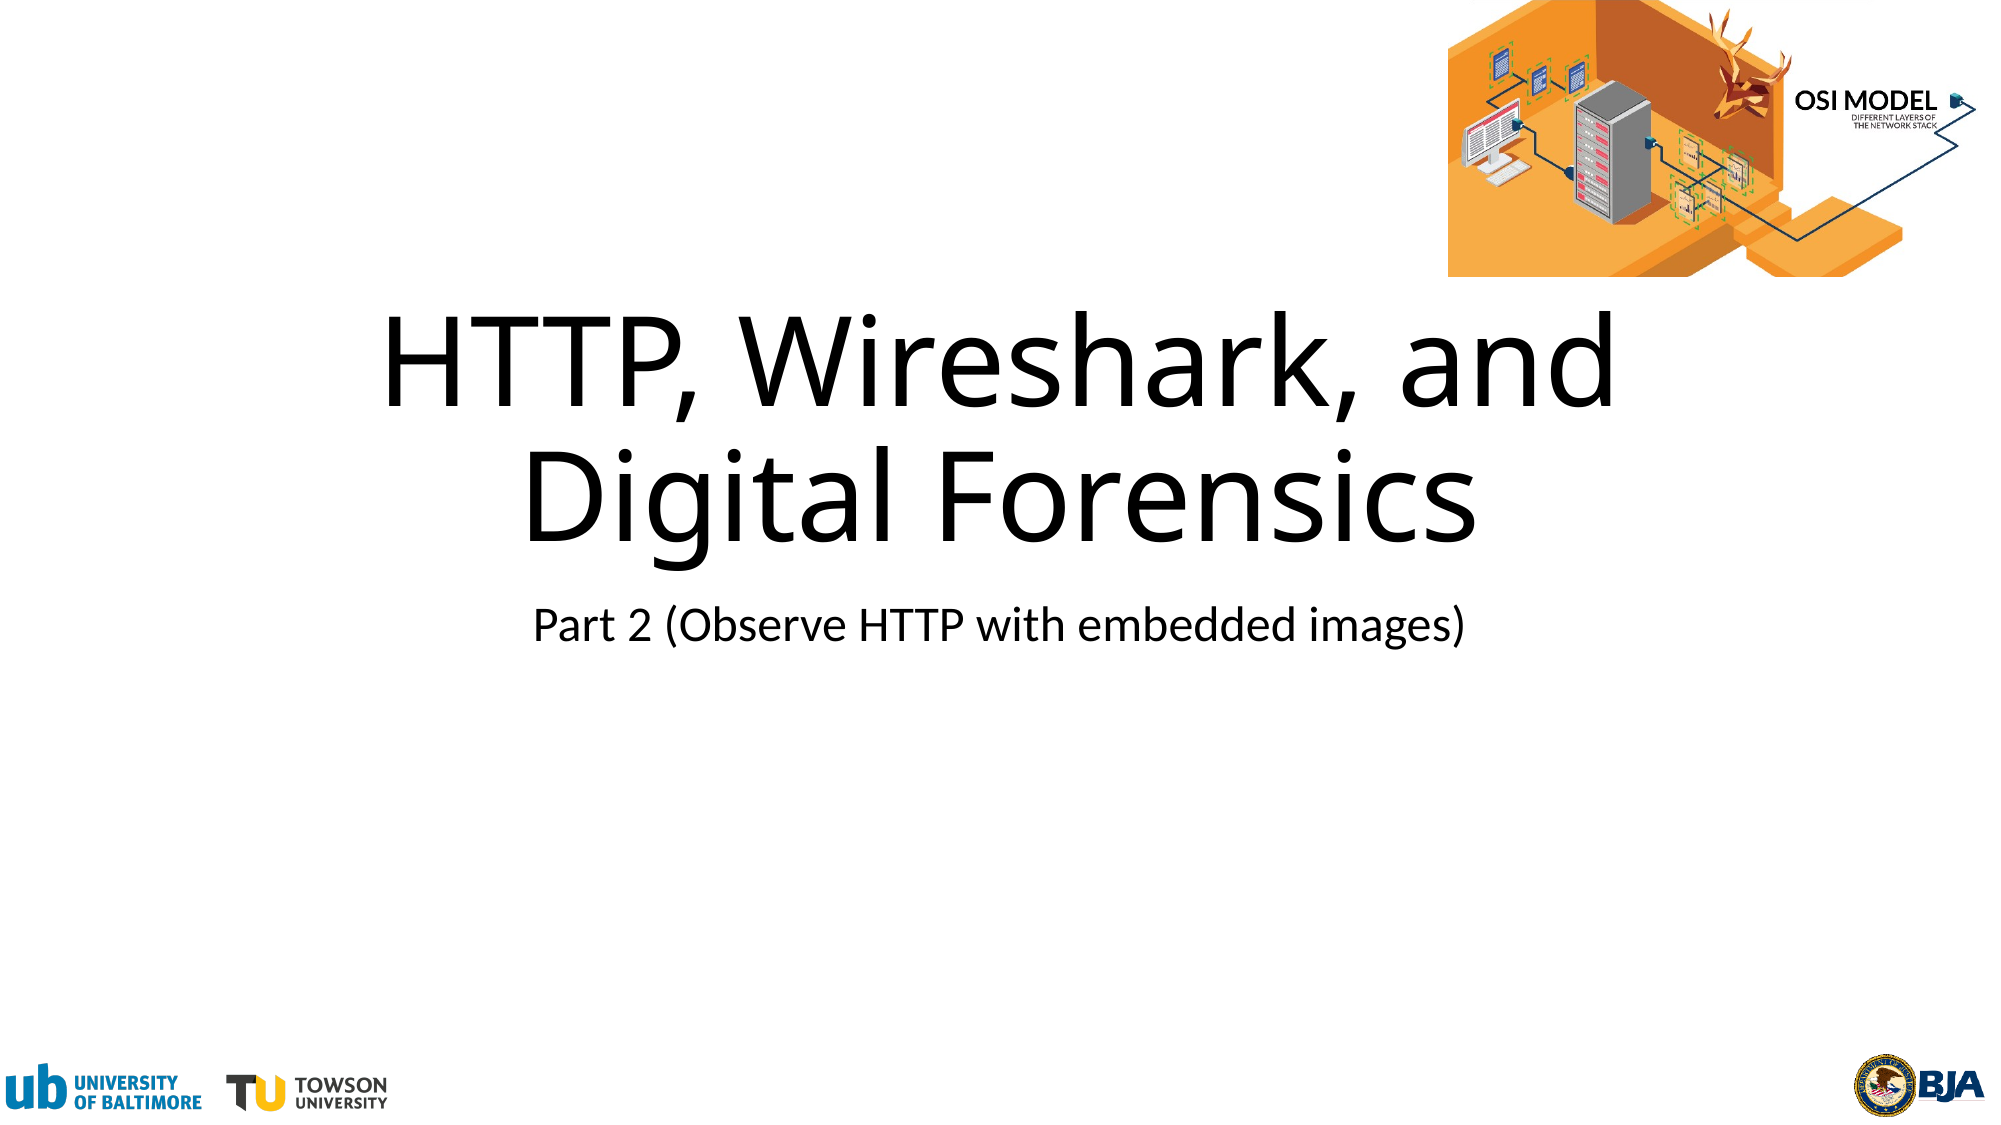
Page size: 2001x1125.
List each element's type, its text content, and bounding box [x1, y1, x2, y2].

title HTTP, Wireshark, and Digital Forensics [249, 184, 1750, 576]
picture [1448, 0, 1978, 277]
picture [0, 1031, 407, 1125]
subtitle Part 2 (Observe HTTP with embedded images) [249, 590, 1750, 863]
picture [1854, 1054, 1986, 1117]
